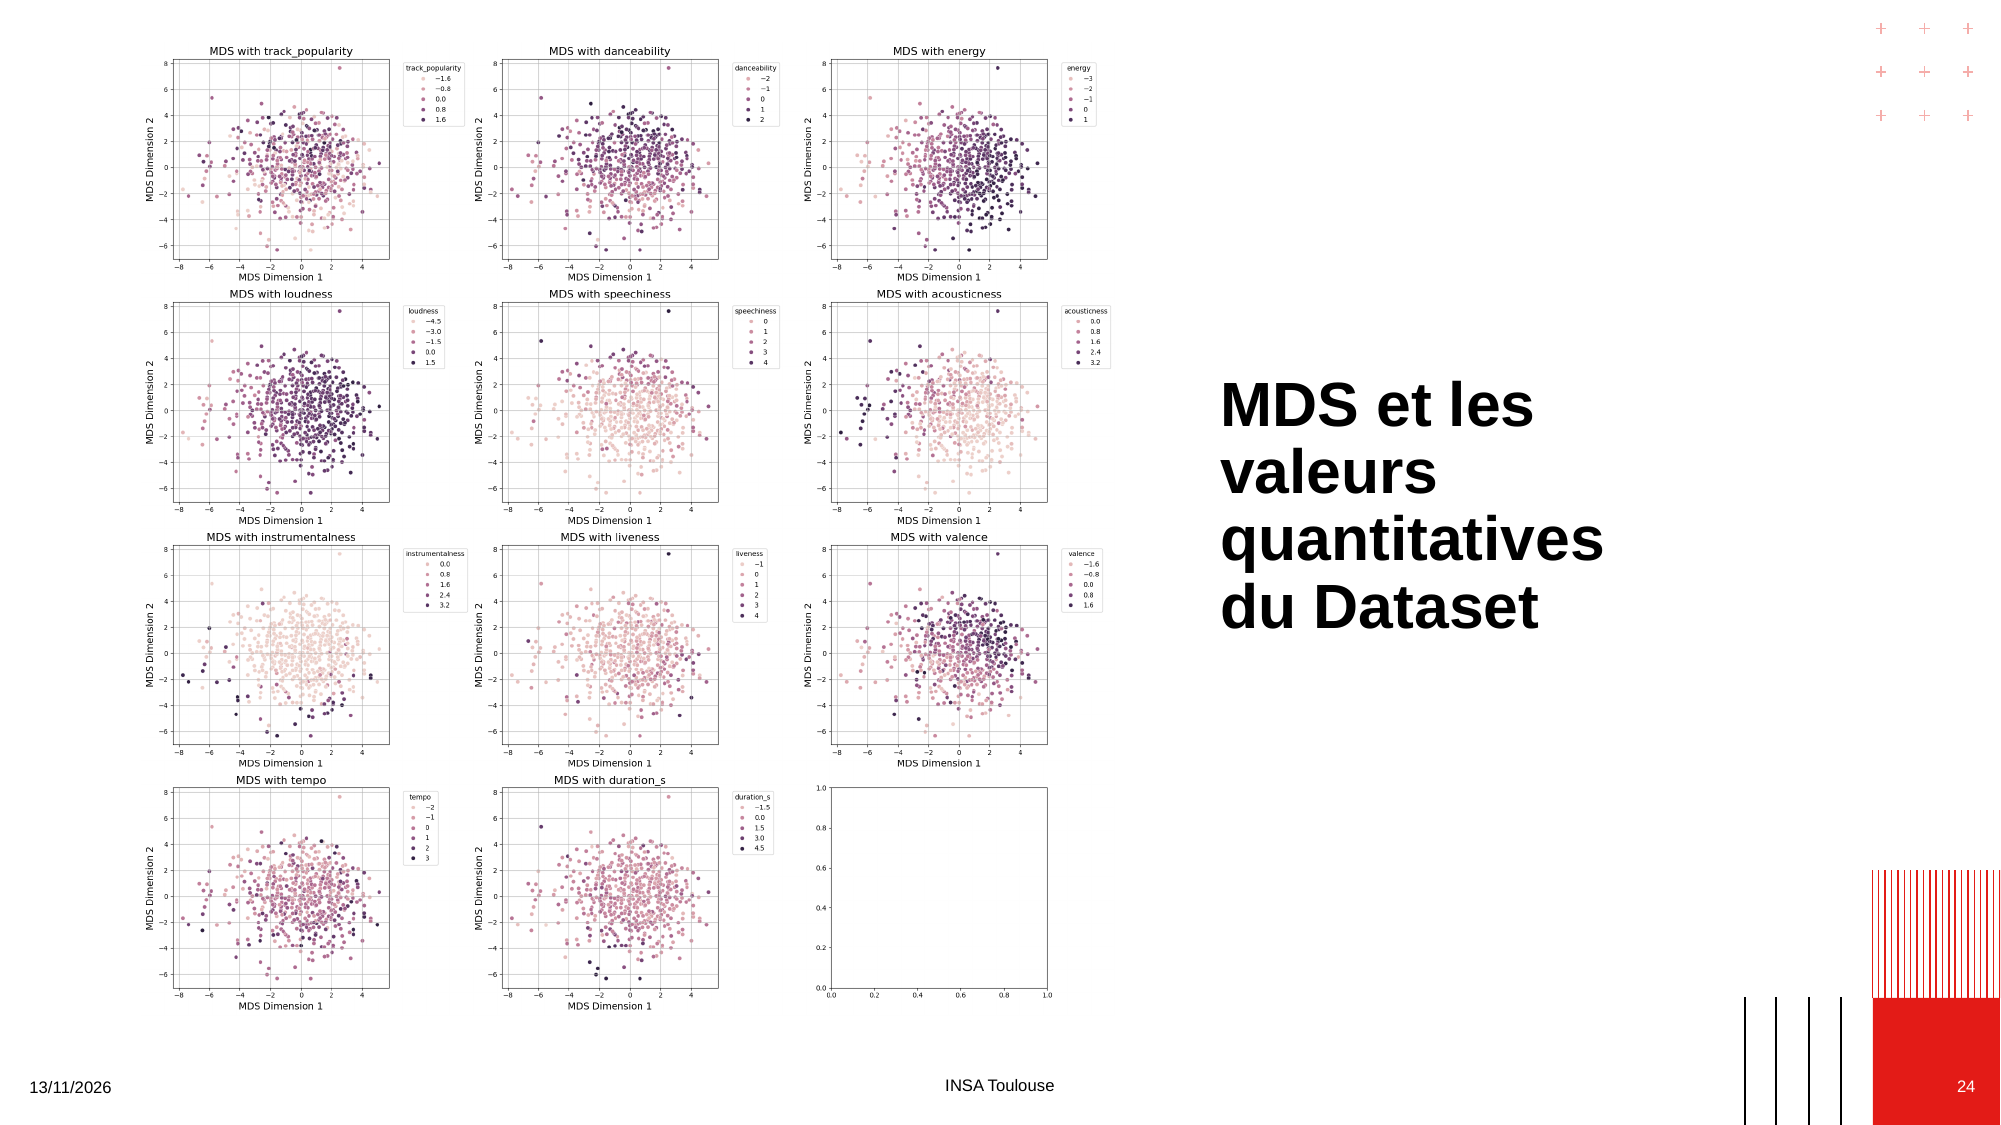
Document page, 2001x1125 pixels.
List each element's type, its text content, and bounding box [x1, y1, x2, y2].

slide_number 24 [1531, 1065, 1982, 1106]
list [141, 43, 1115, 1017]
title MDS et les valeurs quantitatives du Dataset [1220, 372, 1671, 688]
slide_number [23, 1066, 474, 1107]
footer INSA Toulouse [662, 1064, 1338, 1105]
